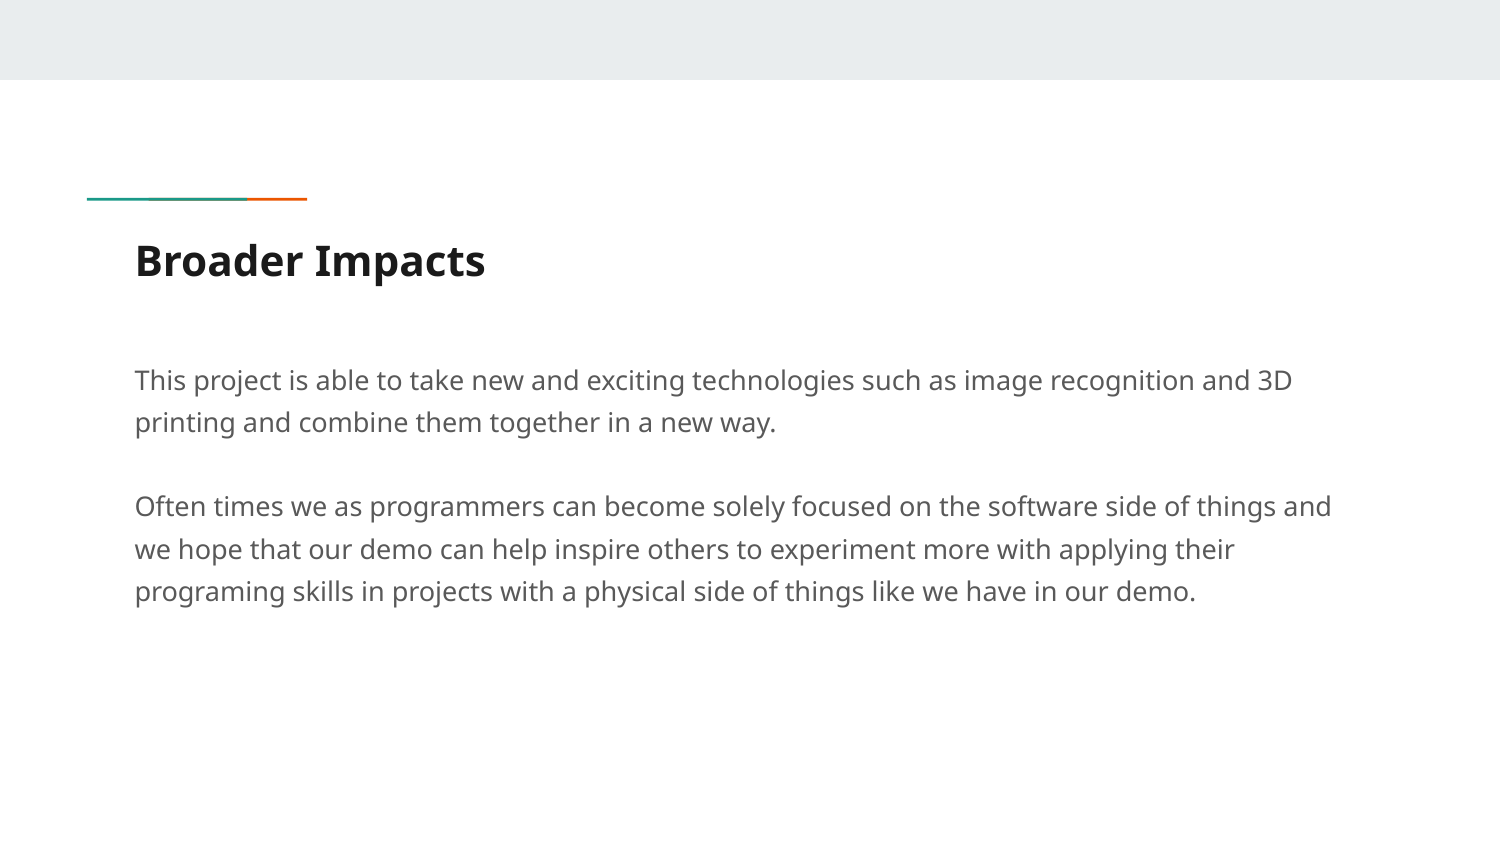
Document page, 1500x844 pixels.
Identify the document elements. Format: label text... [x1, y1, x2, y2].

title Broader Impacts [119, 216, 1381, 305]
list This project is able to take new and exciting technologies such as image recognition and 3D printing and combine them together in a new way. Often times we as programmers can become solely focused on the software side of things and we hope that our demo can help inspire others to experiment more with applying their programing skills in projects with a physical side of things like we have in our demo. [119, 341, 1381, 712]
